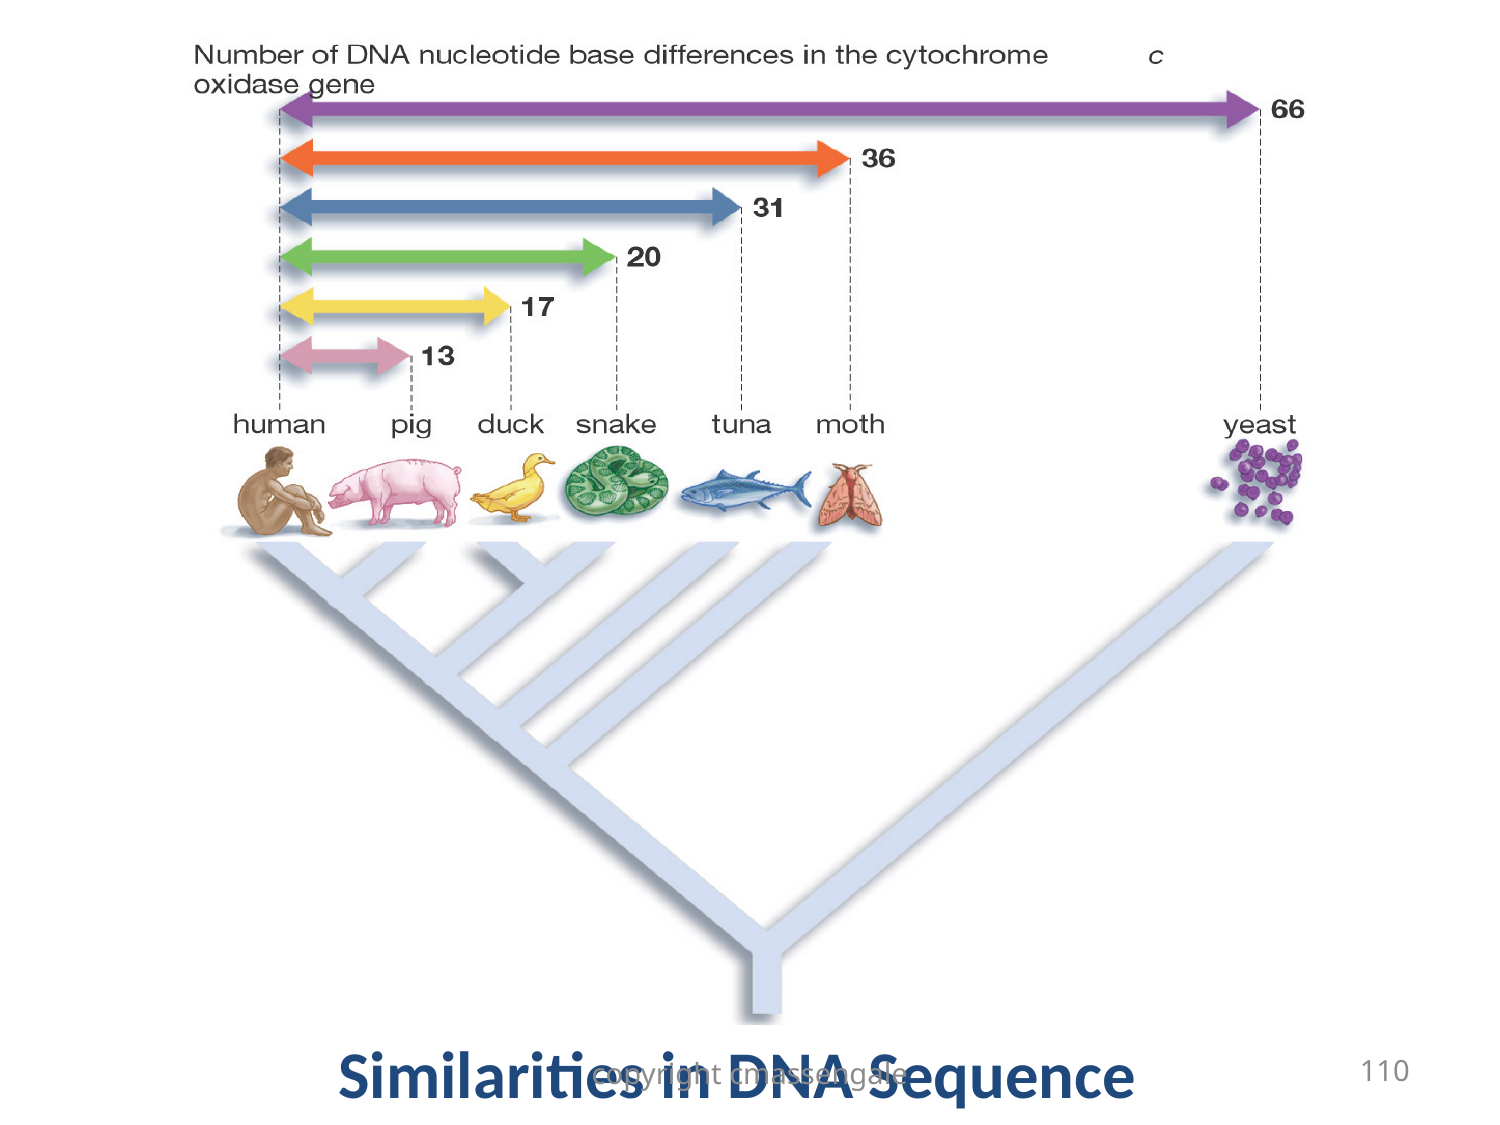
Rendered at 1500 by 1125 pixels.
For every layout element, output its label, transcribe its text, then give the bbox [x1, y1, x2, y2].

footer copyright cmassengale [512, 1042, 988, 1103]
slide_number 110 [1238, 1042, 1425, 1103]
picture [187, 37, 1313, 1026]
text_box Similarities in DNA Sequence [237, 1035, 1238, 1120]
